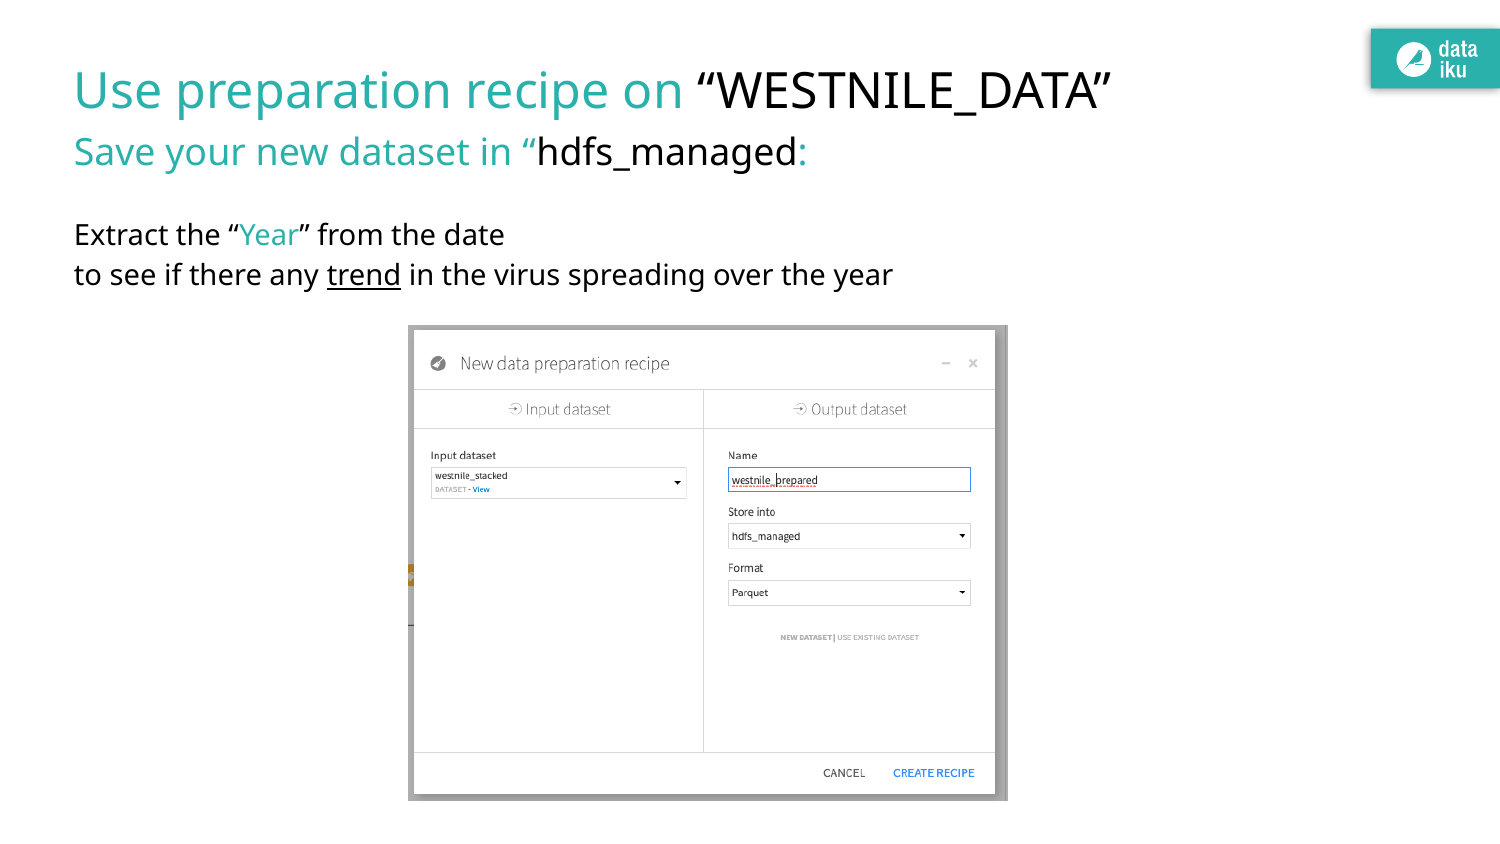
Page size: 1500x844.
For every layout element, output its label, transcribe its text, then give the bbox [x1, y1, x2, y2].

picture [408, 325, 1009, 802]
list Extract the “Year” from the date to see if there any trend in the virus spreading over the year [59, 196, 1024, 319]
title Save your new dataset in “hdfs_managed: [59, 112, 1441, 189]
title Use preparation recipe on “WESTNILE_DATA” [59, 59, 1441, 112]
